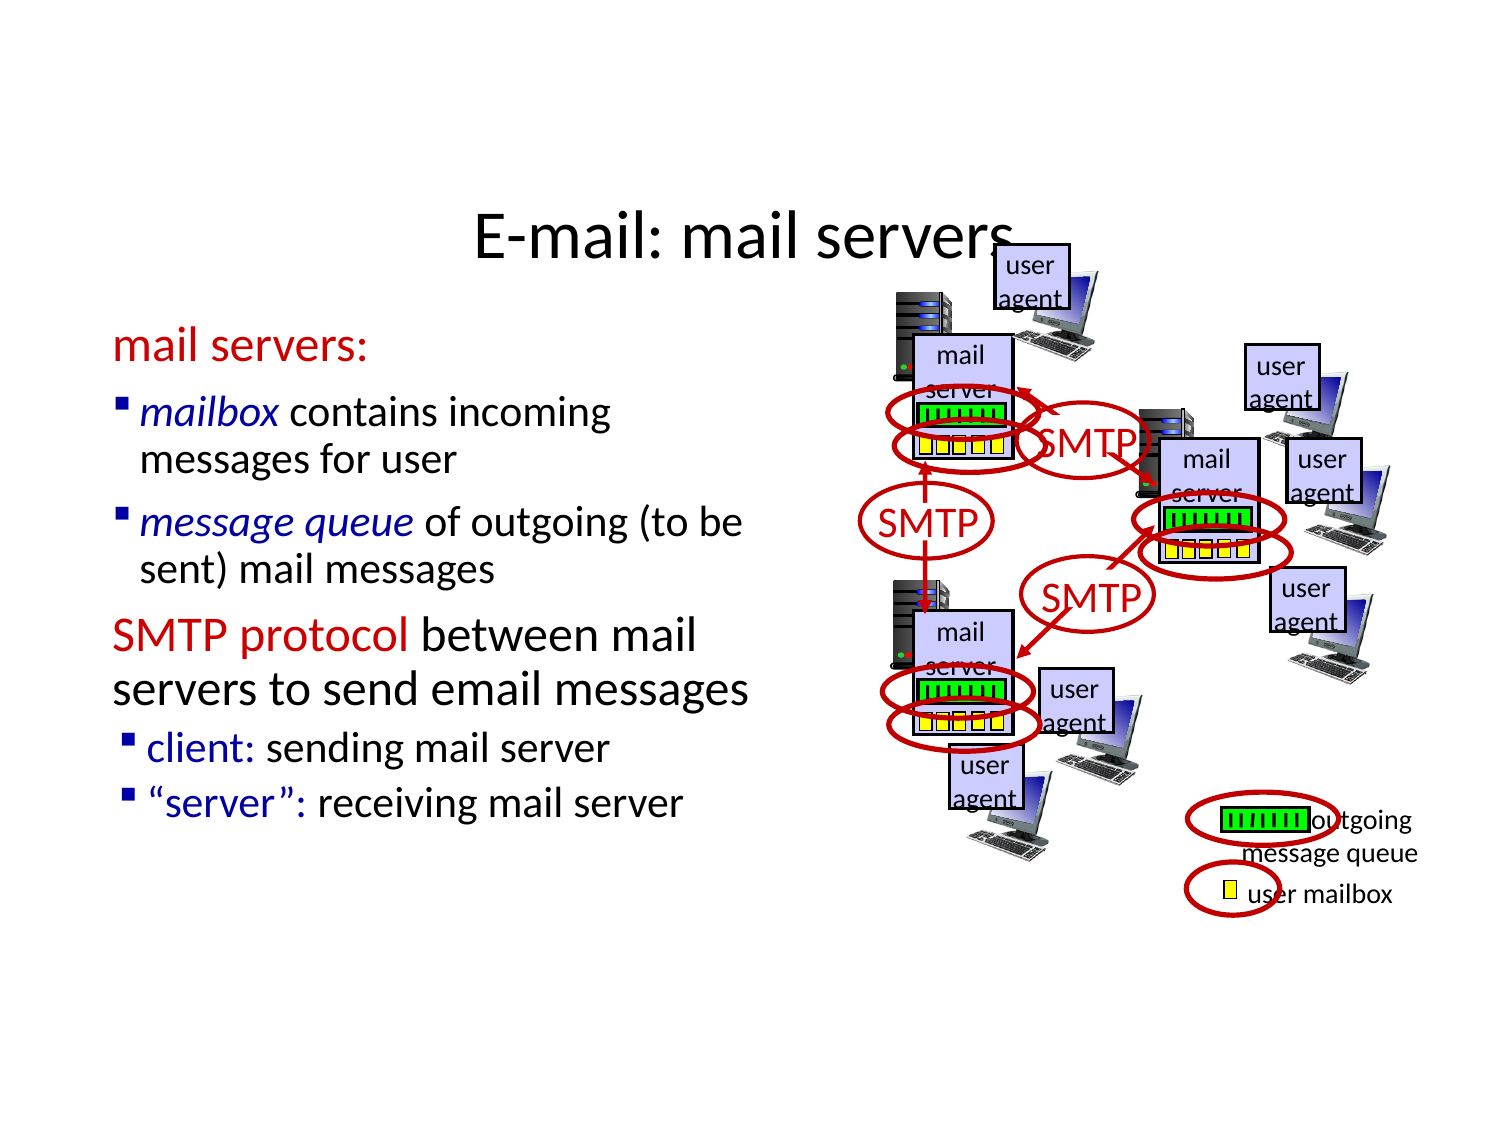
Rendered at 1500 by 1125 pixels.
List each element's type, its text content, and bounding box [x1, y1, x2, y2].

title E-mail: mail servers [98, 176, 1392, 287]
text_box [888, 418, 1292, 916]
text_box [881, 385, 1339, 846]
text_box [1295, 793, 1436, 918]
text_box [861, 238, 1393, 870]
text_box mail servers: mailbox contains incoming messages for user message queue of outgoing (to be sent) mail messages SMTP protocol between mail servers to send email messages client: sending mail server “server”: receiving mail server [81, 311, 780, 884]
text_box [859, 402, 1155, 633]
